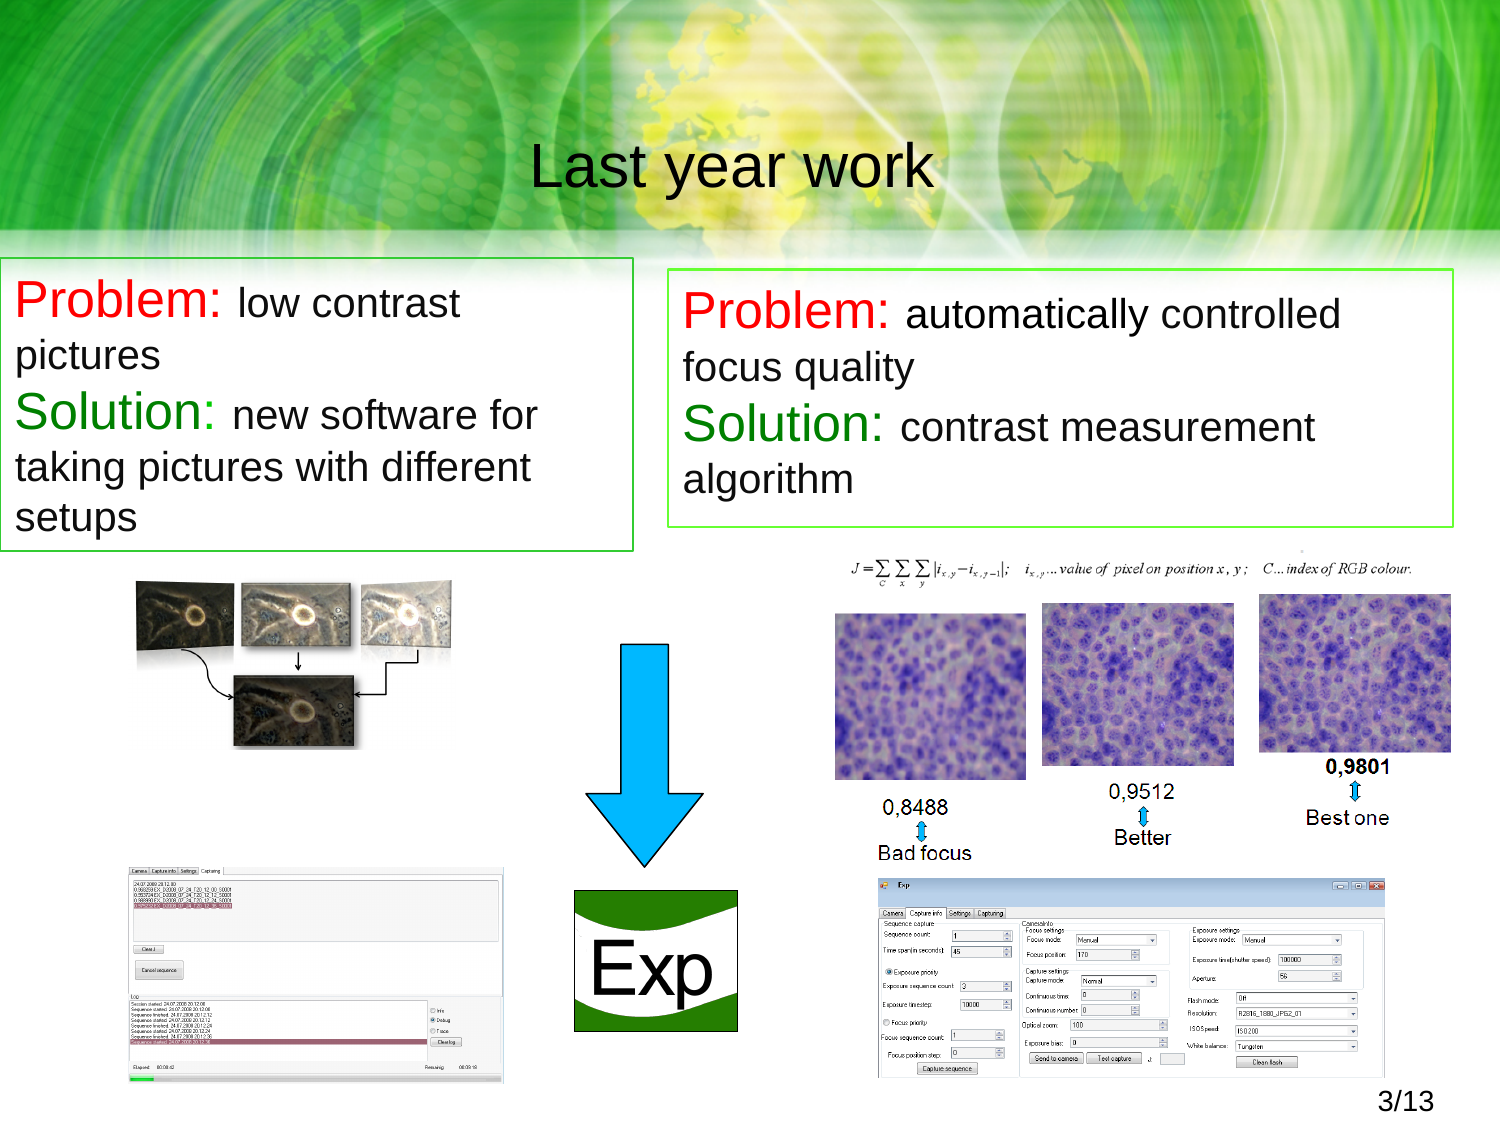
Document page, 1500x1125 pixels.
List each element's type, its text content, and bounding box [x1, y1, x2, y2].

text_box [585, 644, 704, 868]
text_box Problem: low contrast pictures Solution: new software for taking pictures with different setups [0, 257, 633, 551]
picture [0, 0, 1500, 1125]
text_box Problem: automatically controlled focus quality Solution: contrast measurement algorithm [667, 269, 1454, 528]
text_box Last year work [316, 117, 1149, 207]
text_box 3/13 [1312, 1074, 1500, 1125]
